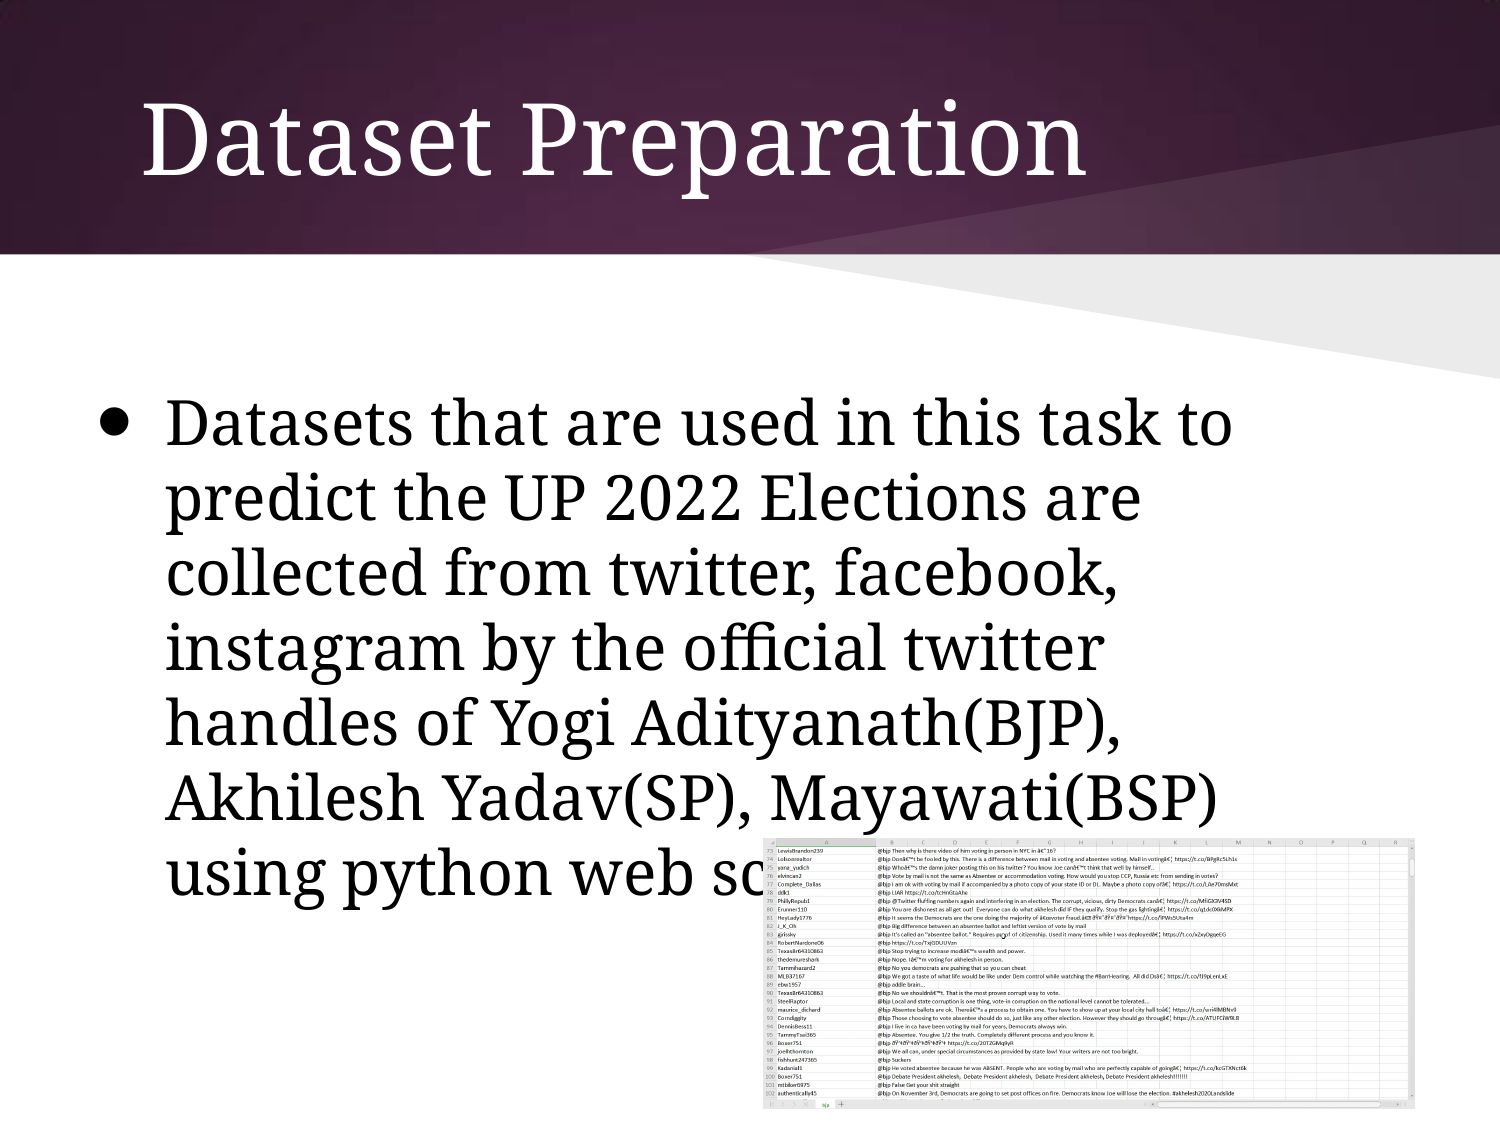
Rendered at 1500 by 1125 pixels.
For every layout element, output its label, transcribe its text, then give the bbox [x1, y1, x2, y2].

picture [0, 0, 1500, 254]
title Dataset Preparation [137, 73, 1113, 264]
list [762, 837, 1416, 1111]
text_box Datasets that are used in this task to predict the UP 2022 Elections are collected from twitter, facebook, instagram by the official twitter handles of Yogi Adityanath(BJP), Akhilesh Yadav(SP), Mayawati(BSP) using python web scraping script. [94, 381, 1406, 908]
